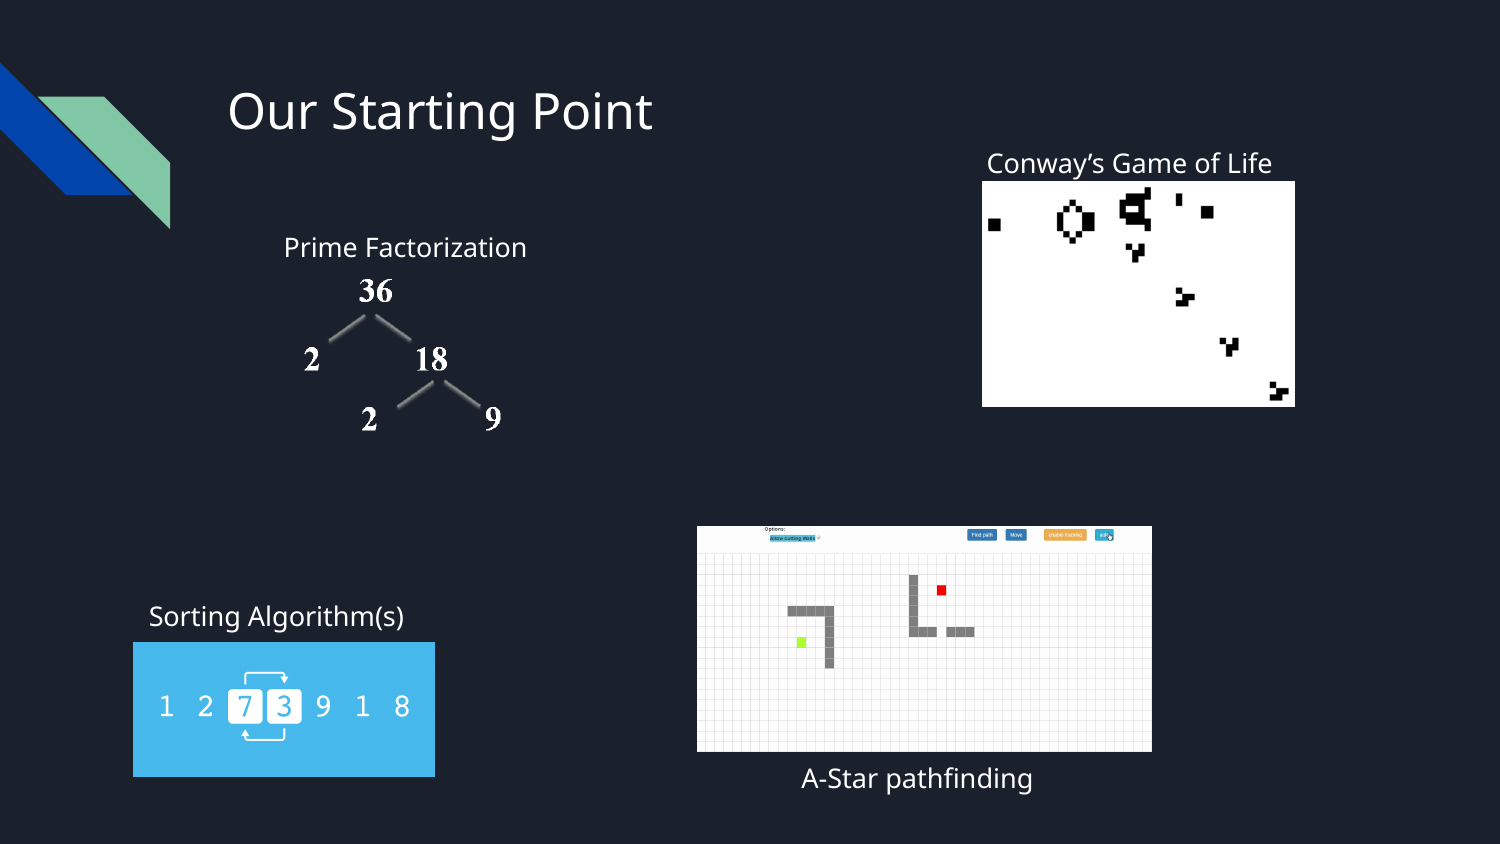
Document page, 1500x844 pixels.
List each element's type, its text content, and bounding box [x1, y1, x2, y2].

text_box Conway’s Game of Life [971, 126, 1417, 194]
list Prime Factorization [268, 211, 611, 279]
title Our Starting Point [212, 64, 1368, 157]
picture [133, 642, 435, 777]
picture [697, 526, 1153, 752]
picture [282, 257, 523, 443]
text_box A-Star pathfinding [786, 760, 1138, 809]
picture [982, 181, 1295, 407]
text_box Sorting Algorithm(s) [133, 579, 499, 648]
